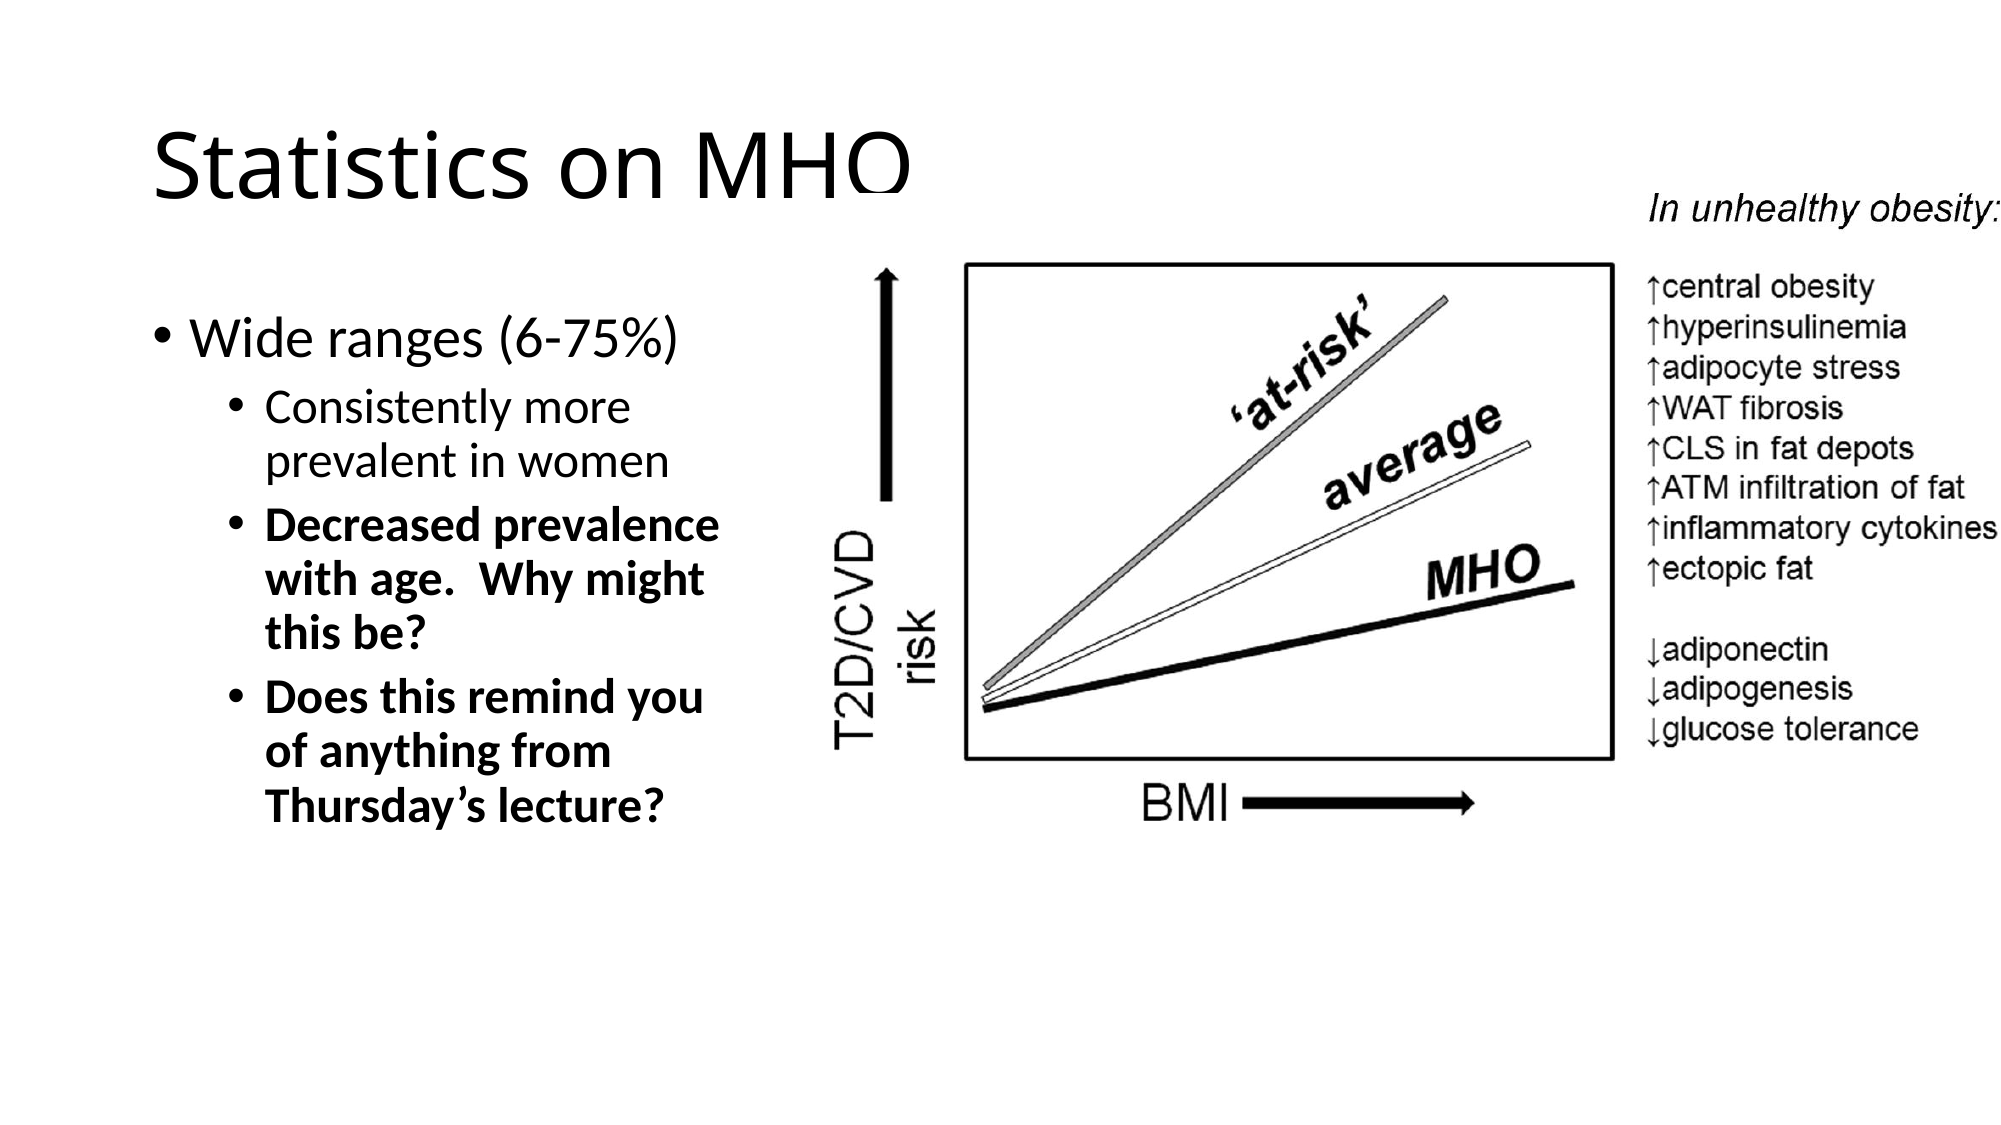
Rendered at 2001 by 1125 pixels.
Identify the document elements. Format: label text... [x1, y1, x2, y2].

title Statistics on MHO [137, 59, 1863, 278]
list Wide ranges (6-75%) Consistently more prevalent in women Decreased prevalence with age. Why might this be? Does this remind you of anything from Thursday’s lecture? [137, 299, 757, 1014]
picture [834, 193, 2000, 821]
